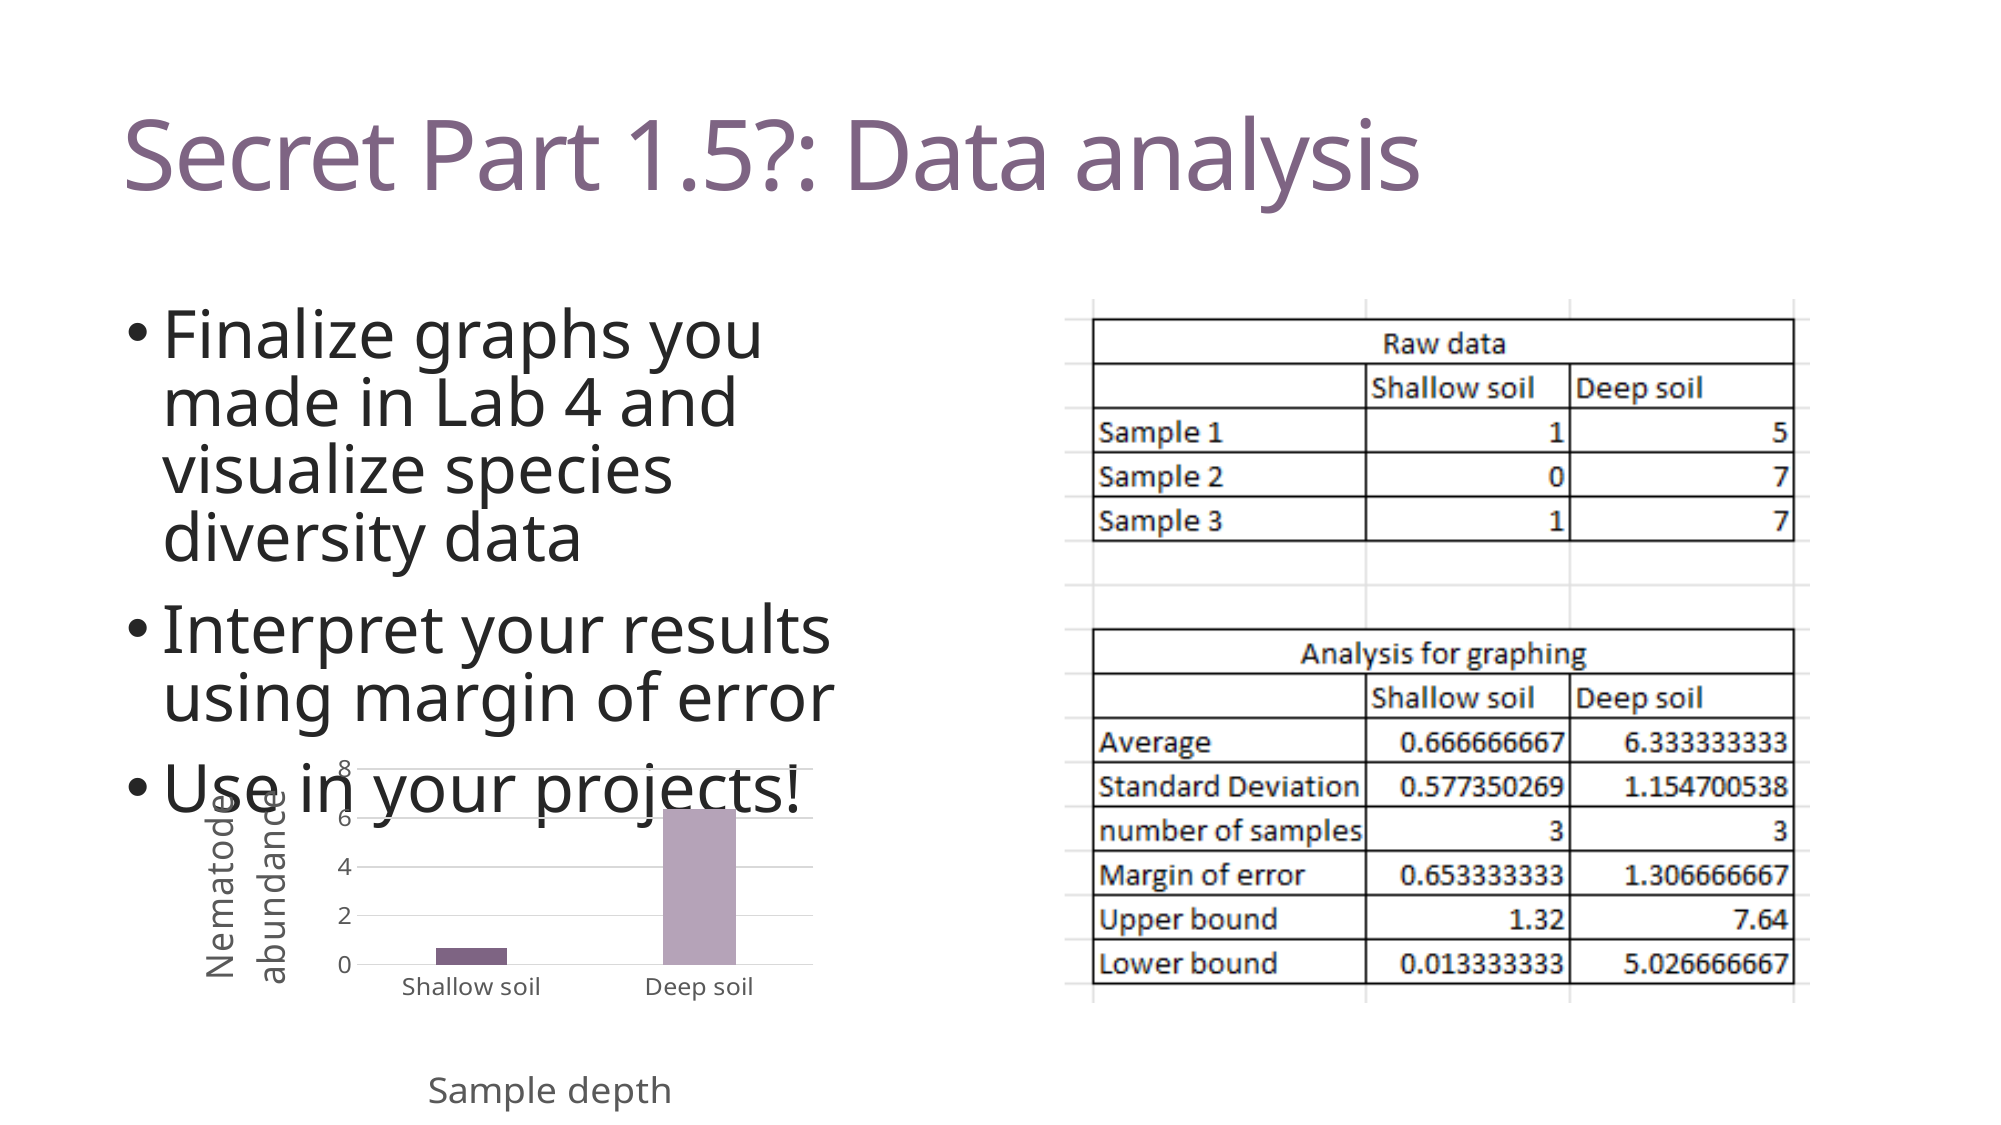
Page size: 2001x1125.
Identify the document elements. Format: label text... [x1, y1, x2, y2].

title Secret Part 1.5?: Data analysis [107, 24, 1875, 297]
list Finalize graphs you made in Lab 4 and visualize species diversity data Interpret your results using margin of error Use in your projects! [111, 296, 936, 915]
chart [171, 745, 827, 1125]
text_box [1064, 298, 1811, 1003]
